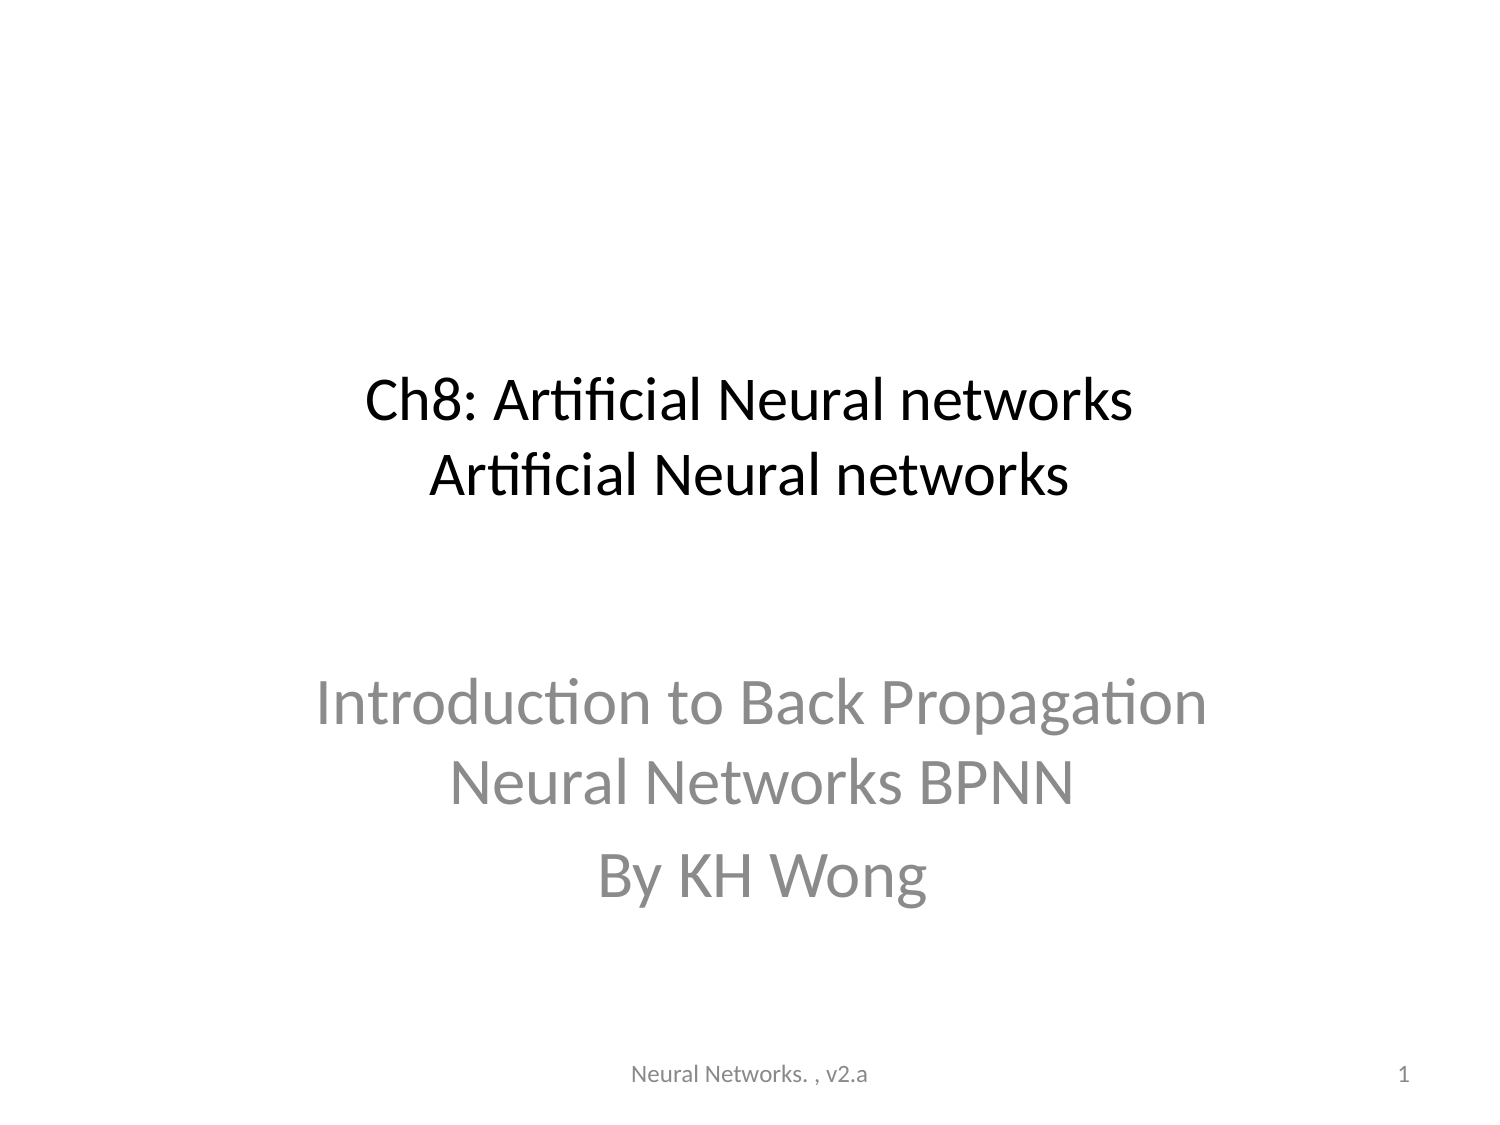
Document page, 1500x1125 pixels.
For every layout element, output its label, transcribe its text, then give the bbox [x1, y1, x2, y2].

slide_number 1 [1074, 1042, 1425, 1103]
footer Neural Networks. , v2.a [512, 1042, 988, 1103]
subtitle Introduction to Back Propagation Neural Networks BPNN By KH Wong [237, 650, 1288, 938]
title Ch8: Artificial Neural networks Artificial Neural networks [112, 349, 1388, 591]
